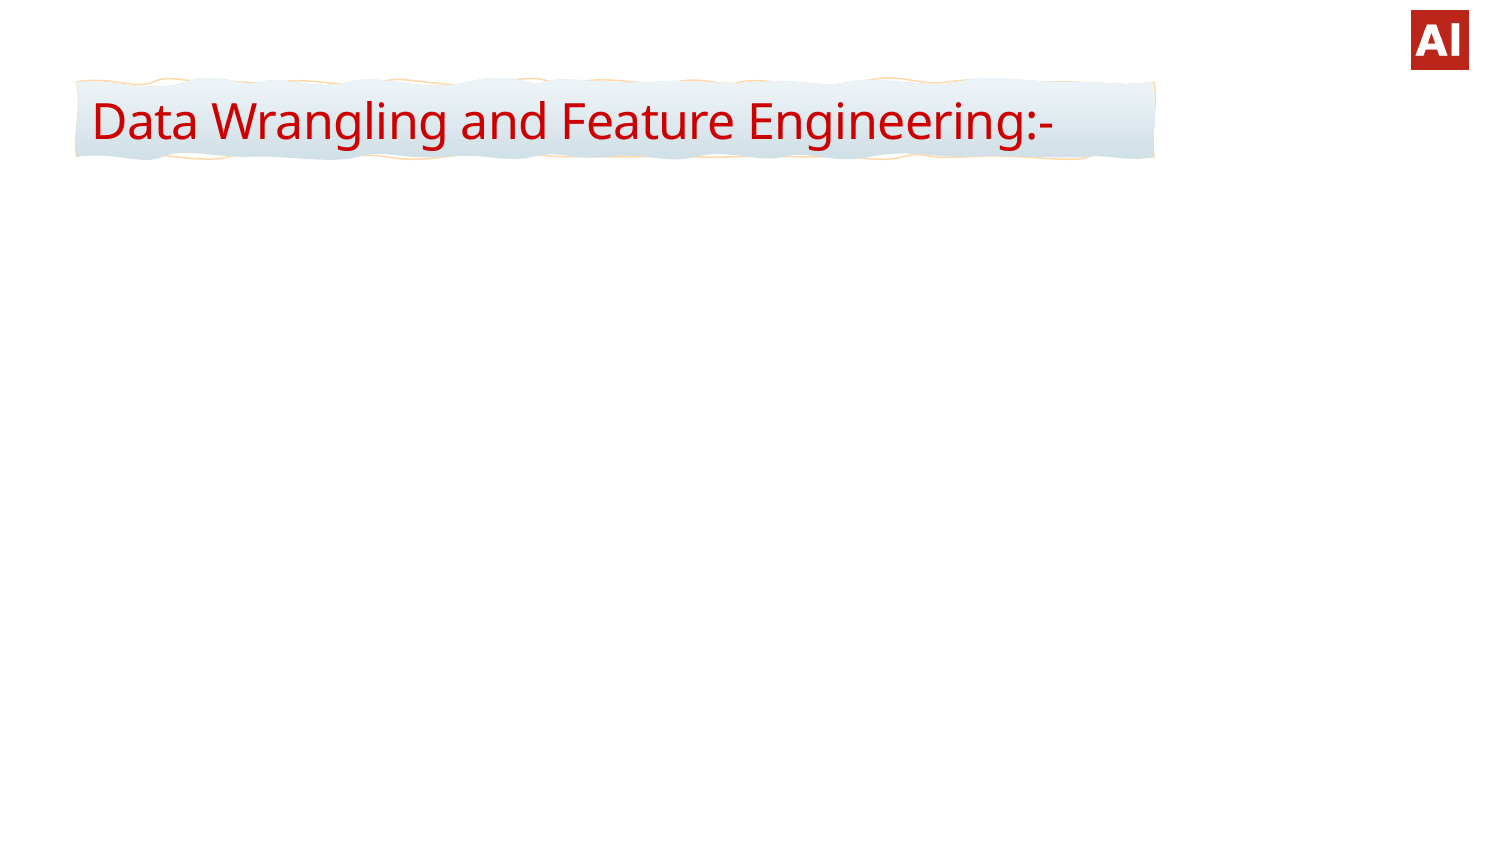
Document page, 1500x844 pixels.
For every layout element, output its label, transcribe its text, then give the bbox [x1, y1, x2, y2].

text_box Data Wrangling and Feature Engineering:- [74, 77, 1157, 161]
picture [1411, 10, 1469, 70]
